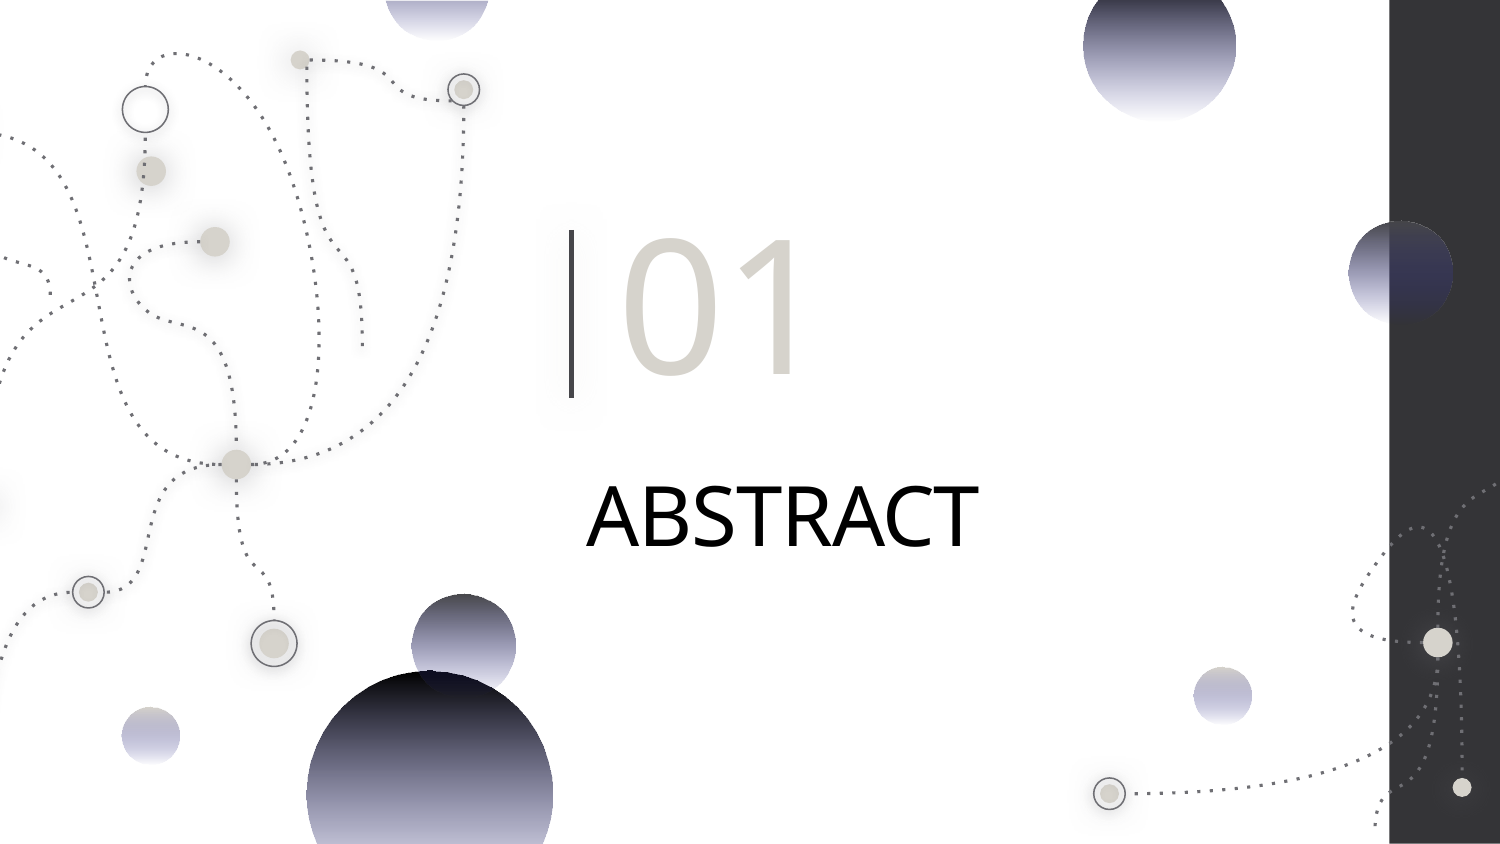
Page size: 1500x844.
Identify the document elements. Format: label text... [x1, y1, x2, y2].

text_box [0, 50, 480, 844]
title ABSTRACT [571, 450, 1291, 589]
title 01 [602, 201, 938, 427]
text_box [486, 599, 516, 693]
text_box [1193, 666, 1252, 725]
